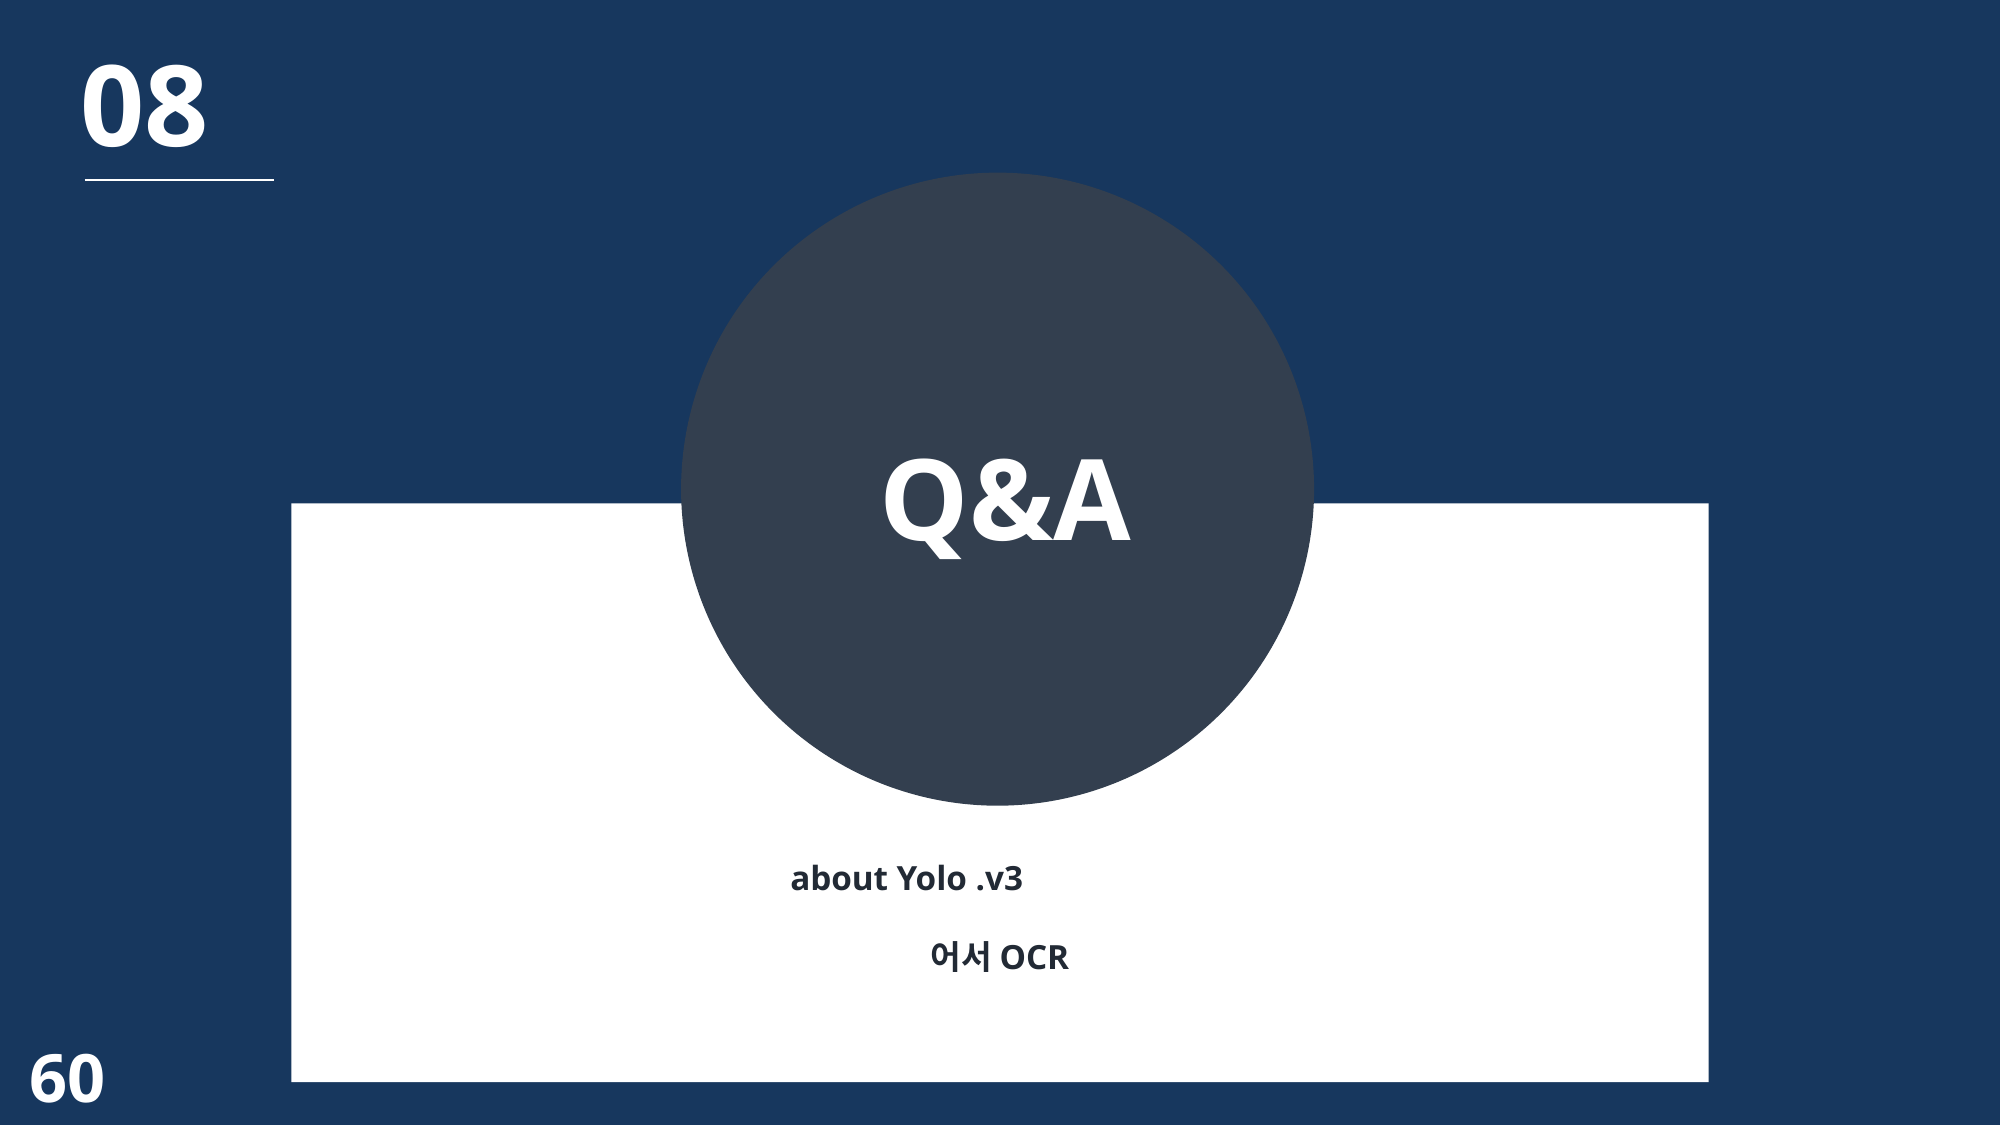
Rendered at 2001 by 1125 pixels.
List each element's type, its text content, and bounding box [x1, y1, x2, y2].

text_box 08 [65, 26, 250, 177]
text_box about Yolo .v3 어서OCR [775, 849, 1225, 984]
text_box [290, 502, 1710, 1083]
slide_number 59 [0, 1043, 135, 1120]
text_box [680, 171, 1308, 807]
text_box Q&A [692, 420, 1319, 571]
